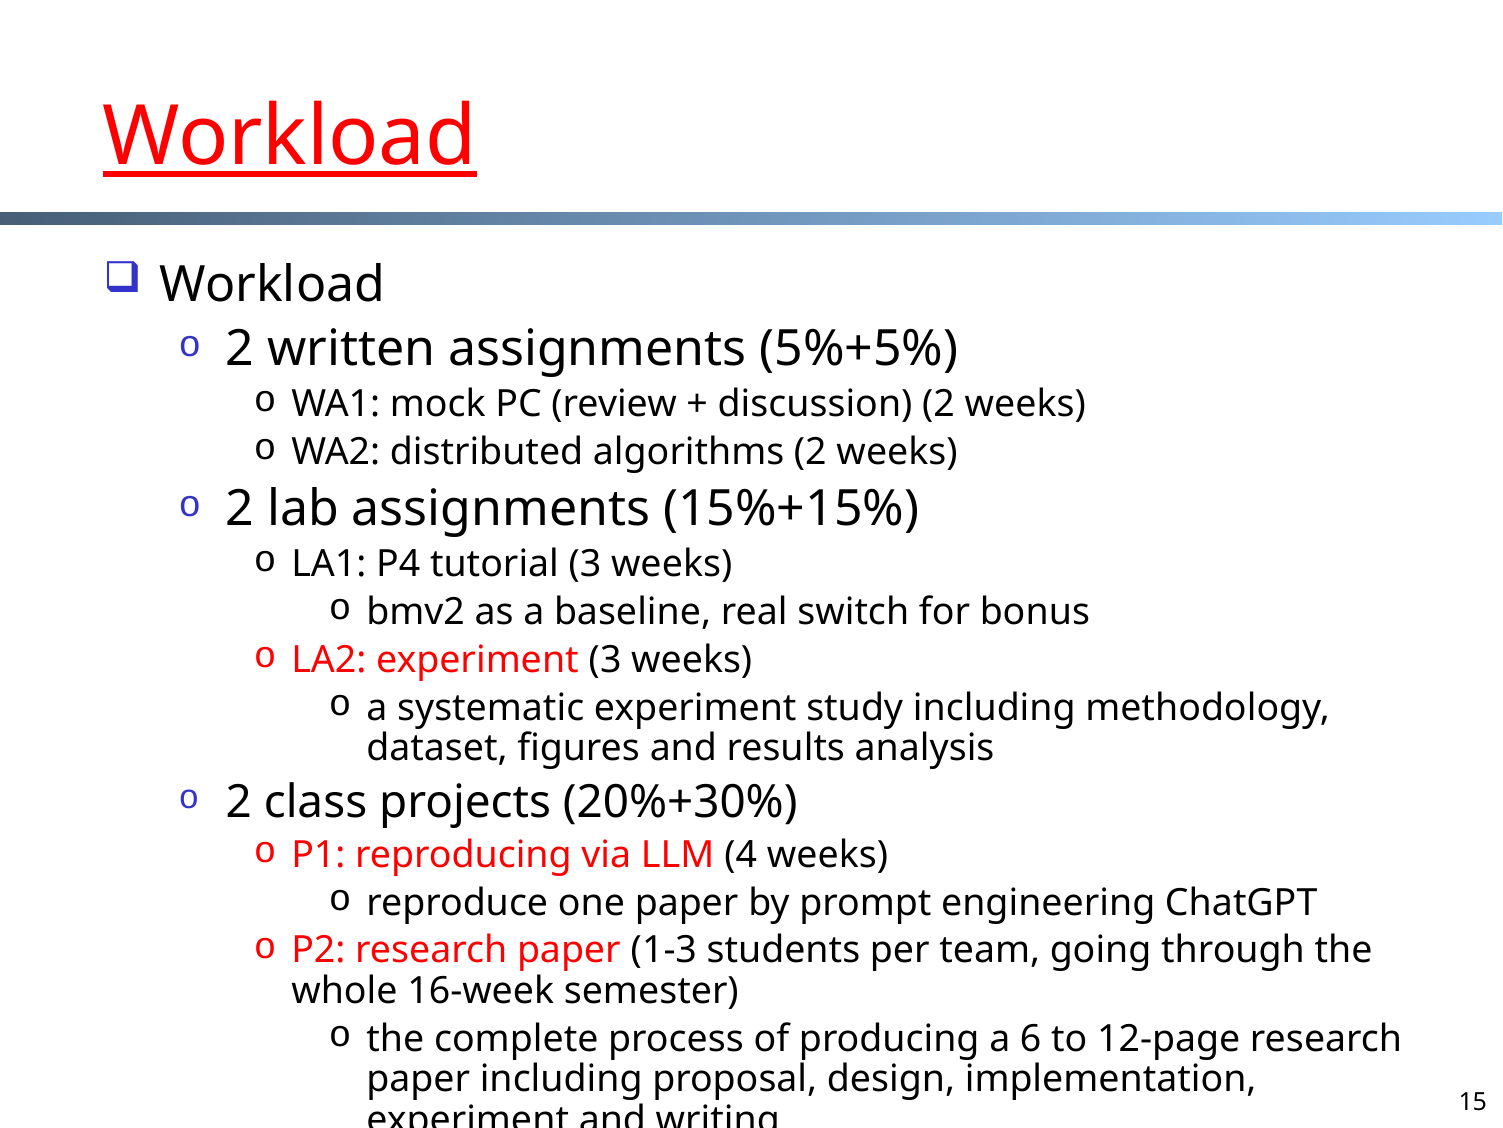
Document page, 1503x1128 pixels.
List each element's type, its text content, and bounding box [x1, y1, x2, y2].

slide_number 15 [1151, 1051, 1503, 1128]
title Workload [87, 37, 1365, 226]
list Workload 2 written assignments (5%+5%) WA1: mock PC (review + discussion) (2 weeks) WA2: distributed algorithms (2 weeks) 2 lab assignments (15%+15%) LA1: P4 tutorial (3 weeks) bmv2 as a baseline, real switch for bonus LA2: experiment (3 weeks) a systematic experiment study including methodology, dataset, figures and results analysis 2 class projects (20%+30%) P1: reproducing via LLM (4 weeks) reproduce one paper by prompt engineering ChatGPT P2: research paper (1-3 students per team, going through the whole 16-week semester) the complete process of producing a 6 to 12-page research paper including proposal, design, implementation, experiment and writing [88, 251, 1426, 1076]
